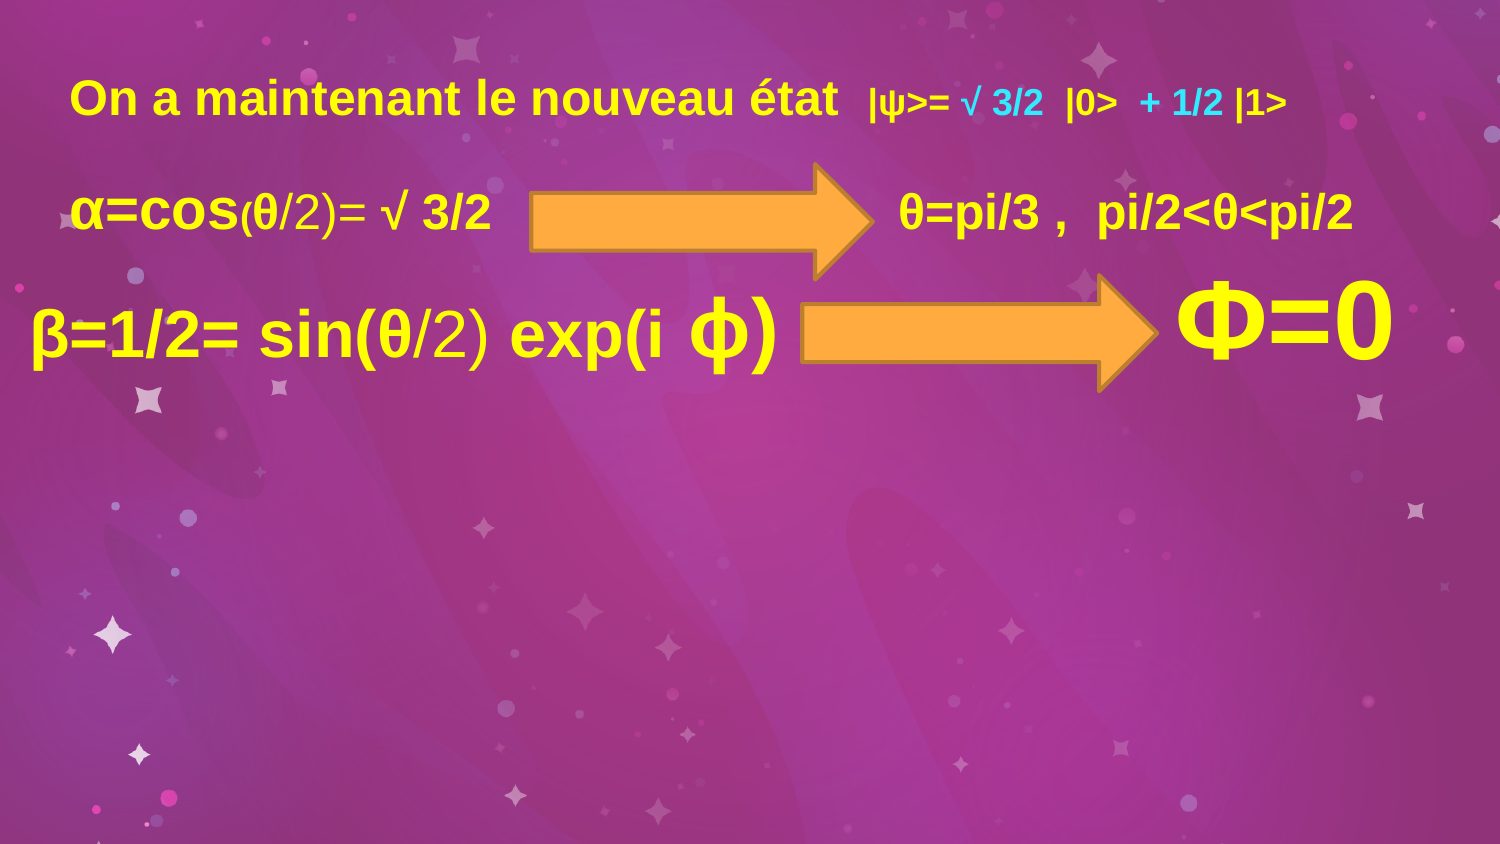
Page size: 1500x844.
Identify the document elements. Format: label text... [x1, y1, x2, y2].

picture [0, 0, 1500, 844]
text_box [800, 273, 1160, 394]
text_box On a maintenant le nouveau état |ψ>= √ 3/2 |0> + 1/2 |1> α=cos(θ/2)= √ 3/2 θ=pi/3 , pi/2<θ<pi/2 [54, 58, 1382, 284]
text_box [529, 162, 875, 266]
text_box β=1/2= sin(θ/2) exp(i ϕ) [14, 266, 873, 382]
text_box Φ=0 [1160, 239, 1449, 390]
